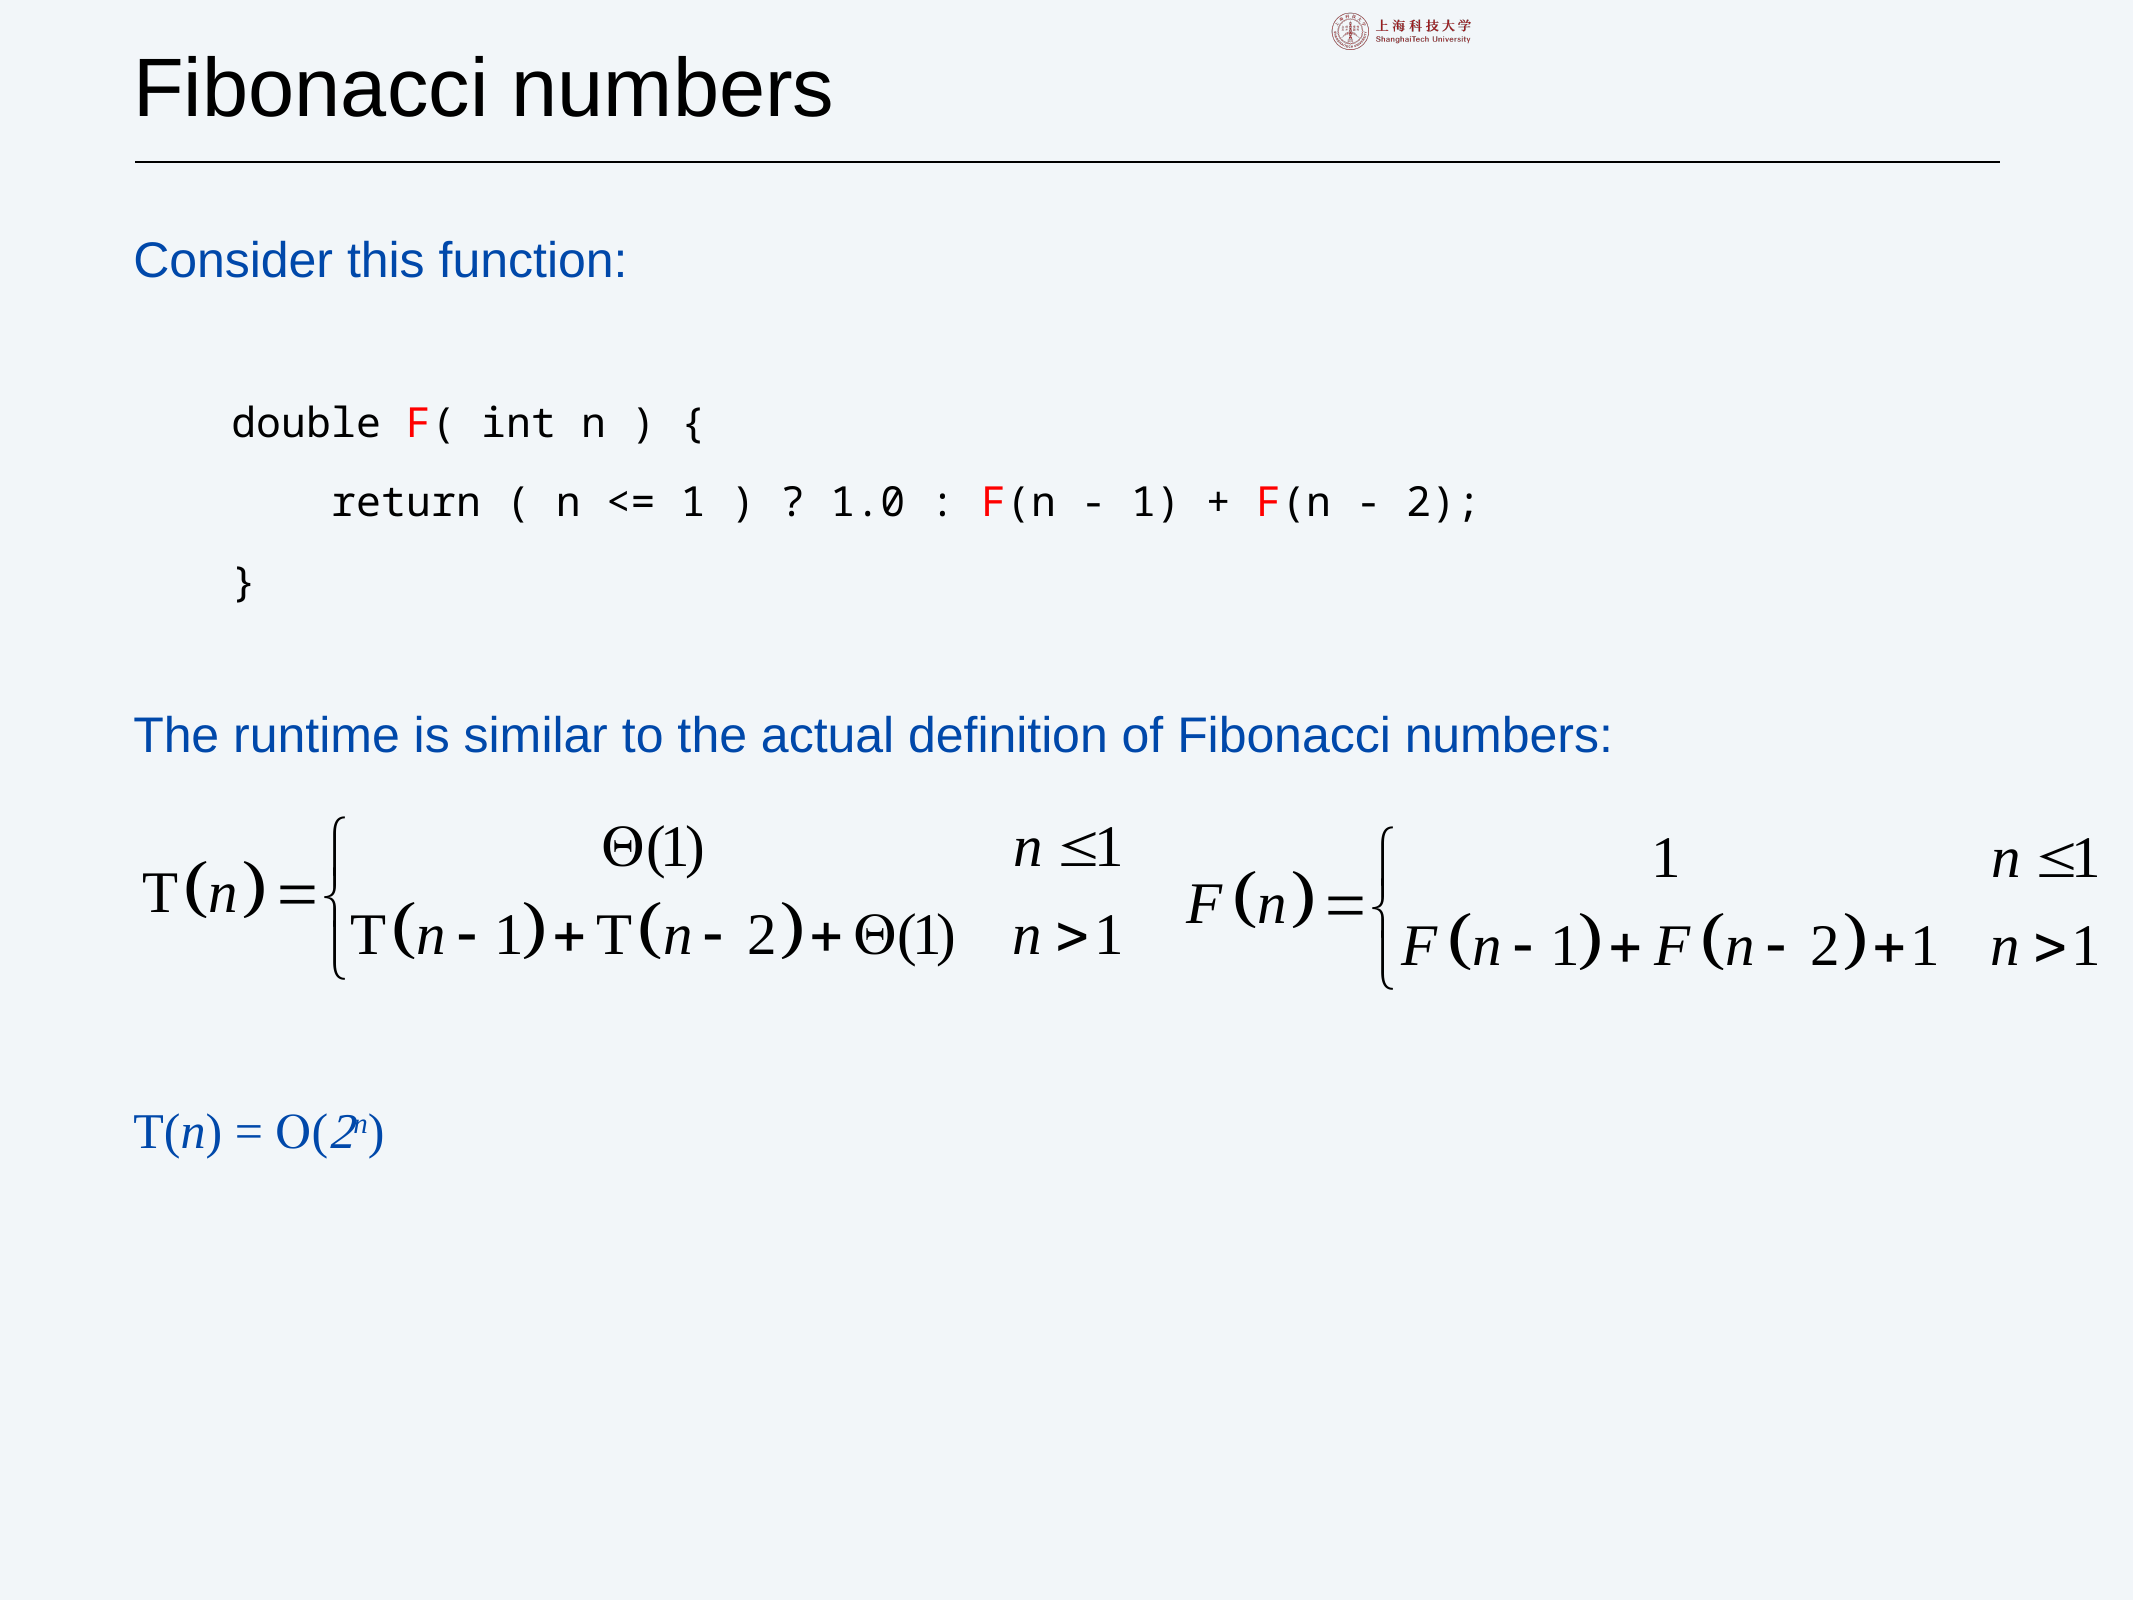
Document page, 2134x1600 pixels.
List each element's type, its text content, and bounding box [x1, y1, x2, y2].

picture [1327, 0, 1478, 109]
title Fibonacci numbers [132, 0, 2001, 134]
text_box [1174, 816, 2109, 1005]
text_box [133, 805, 1132, 994]
list Consider this function: double F( int n ) { return ( n <= 1 ) ? 1.0 : F(n - 1) + F(n - 2); } The runtime is similar to the actual definition of Fibonacci numbers: T(n) = O(2n) [132, 207, 2001, 1551]
